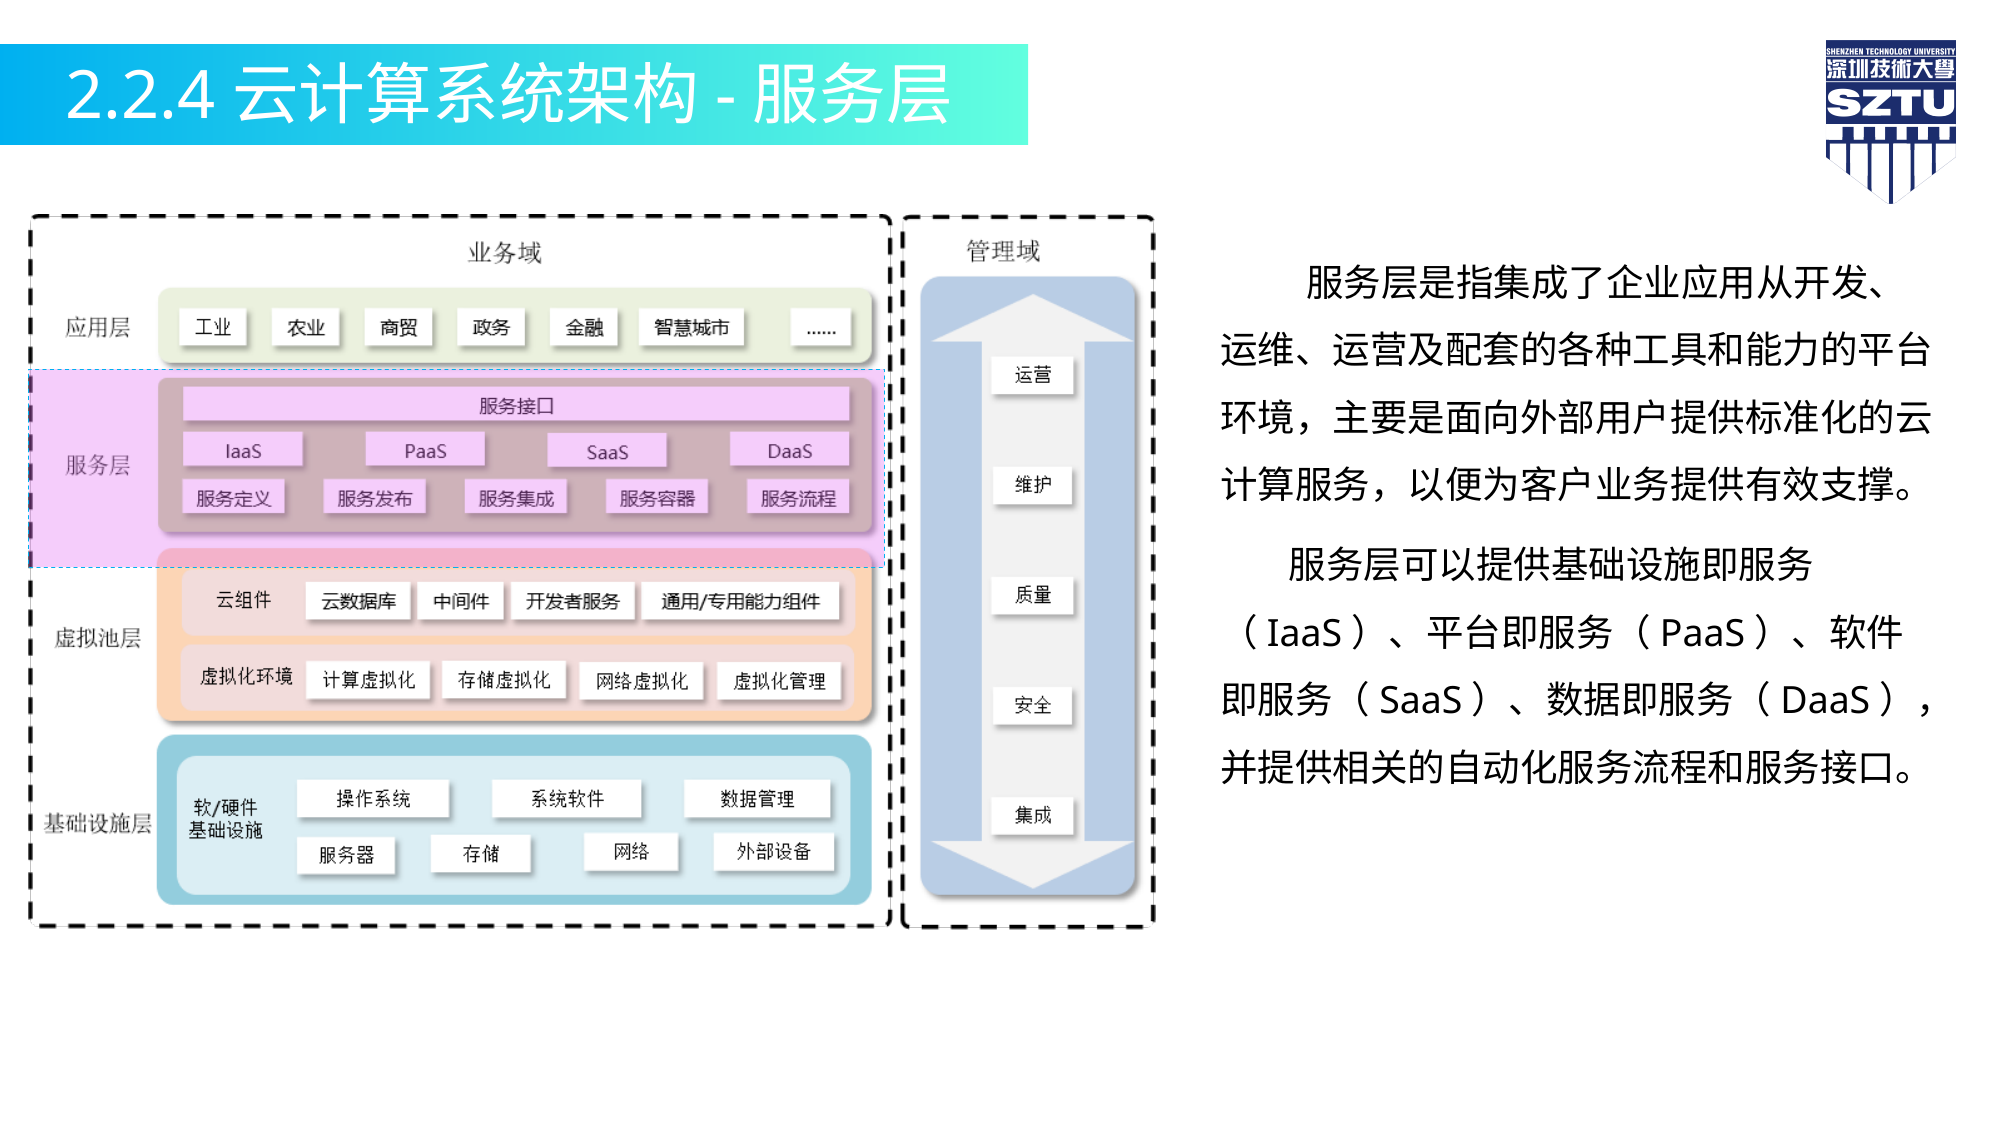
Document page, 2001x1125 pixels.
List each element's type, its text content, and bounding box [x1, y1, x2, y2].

text_box 2.2.4云计算系统架构-服务层 [50, 44, 1029, 140]
picture [28, 214, 1156, 931]
text_box 服务层是指集成了企业应用从开发、运维、运营及配套的各种工具和能力的平台环境，主要是面向外部用户提供标准化的云计算服务，以便为客户业务提供有效支撑。 服务层可以提供基础设施即服务（IaaS）、平台即服务（PaaS）、软件即服务（SaaS）、数据即服务（DaaS），并提供相关的自动化服务流程和服务接口。 [1205, 228, 1955, 1117]
picture [1803, 34, 1979, 210]
text_box [0, 43, 1030, 146]
